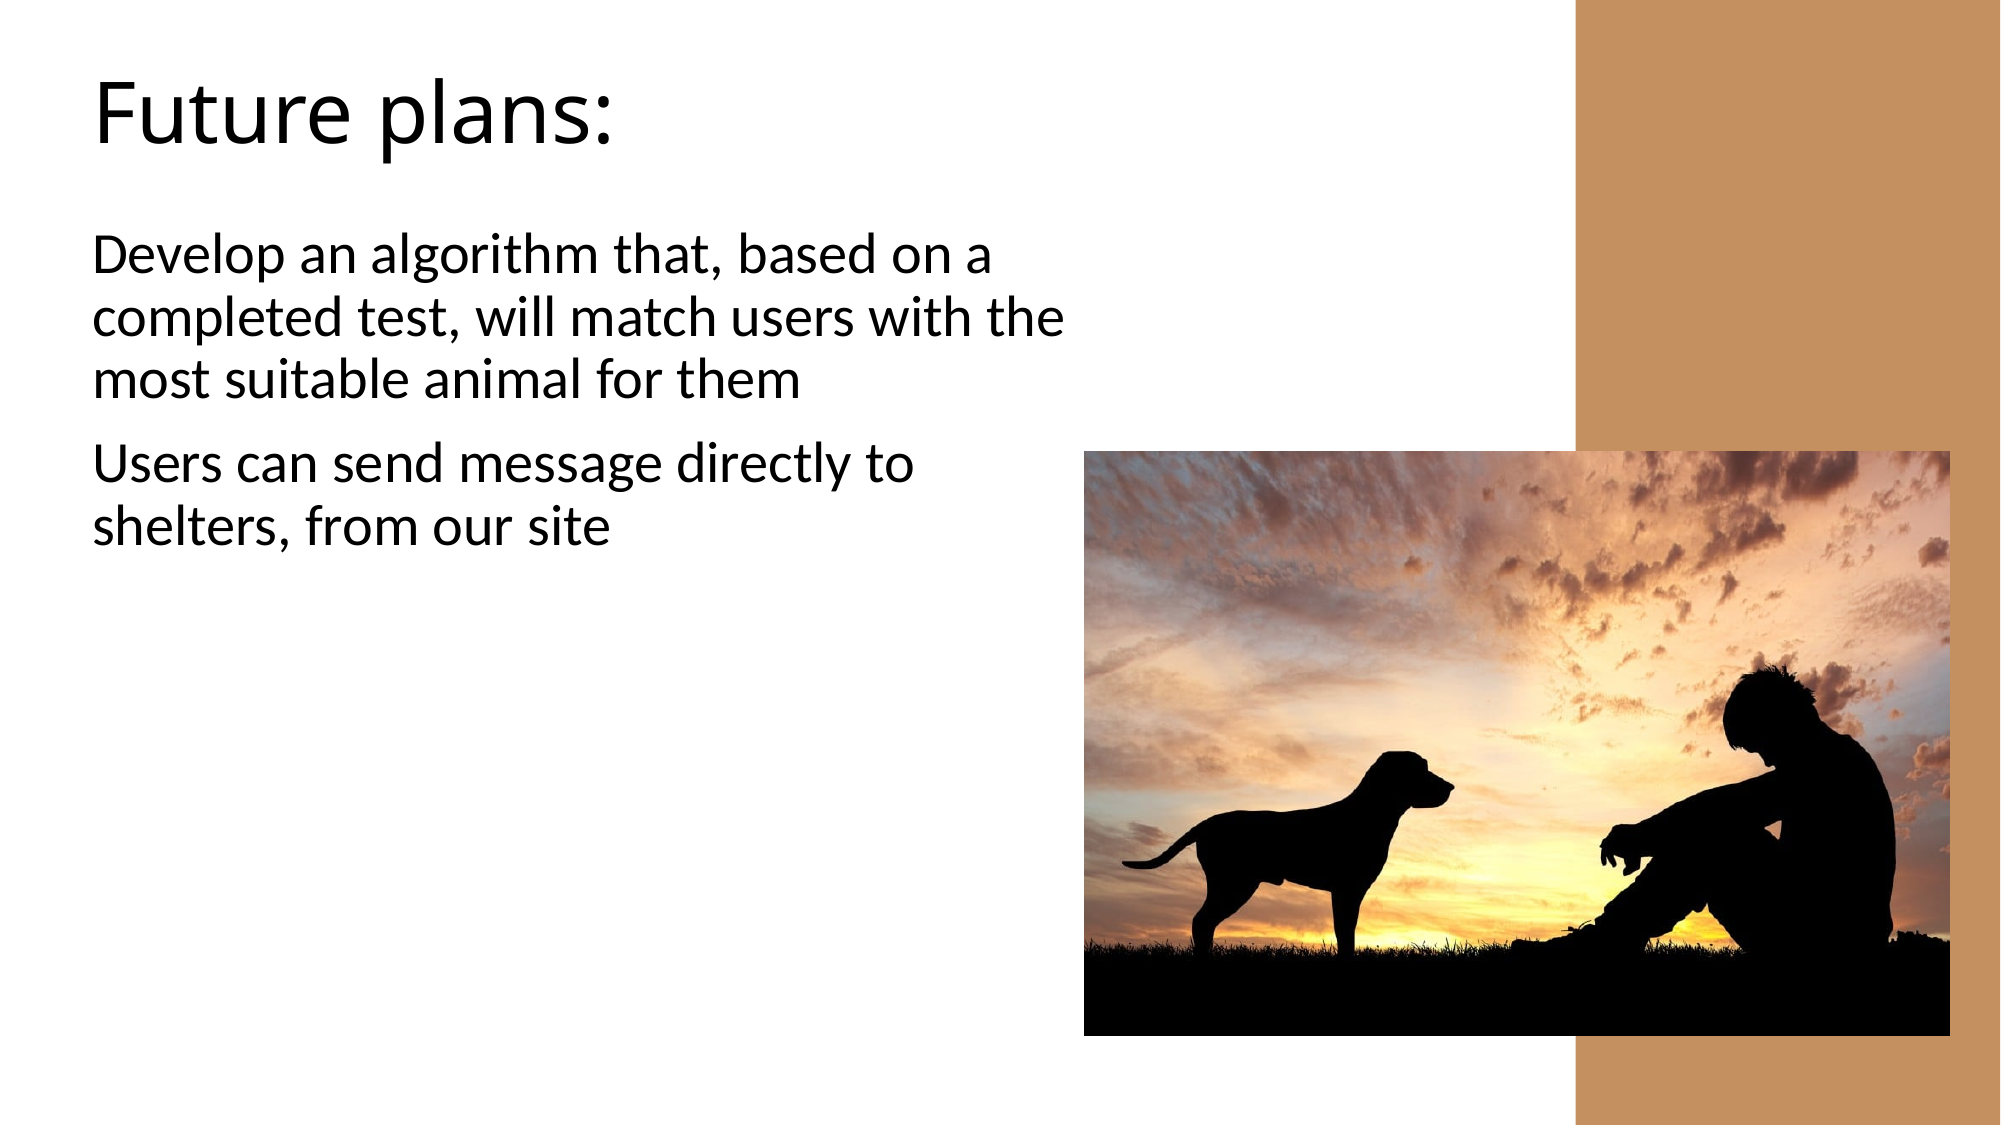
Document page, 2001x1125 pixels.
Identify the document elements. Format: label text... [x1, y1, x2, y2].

picture [1084, 451, 1950, 1036]
list Develop an algorithm that, based on a completed test, will match users with the most suitable animal for them Users can send message directly to shelters, from our site [77, 215, 1116, 873]
title Future plans: [77, 61, 1178, 172]
